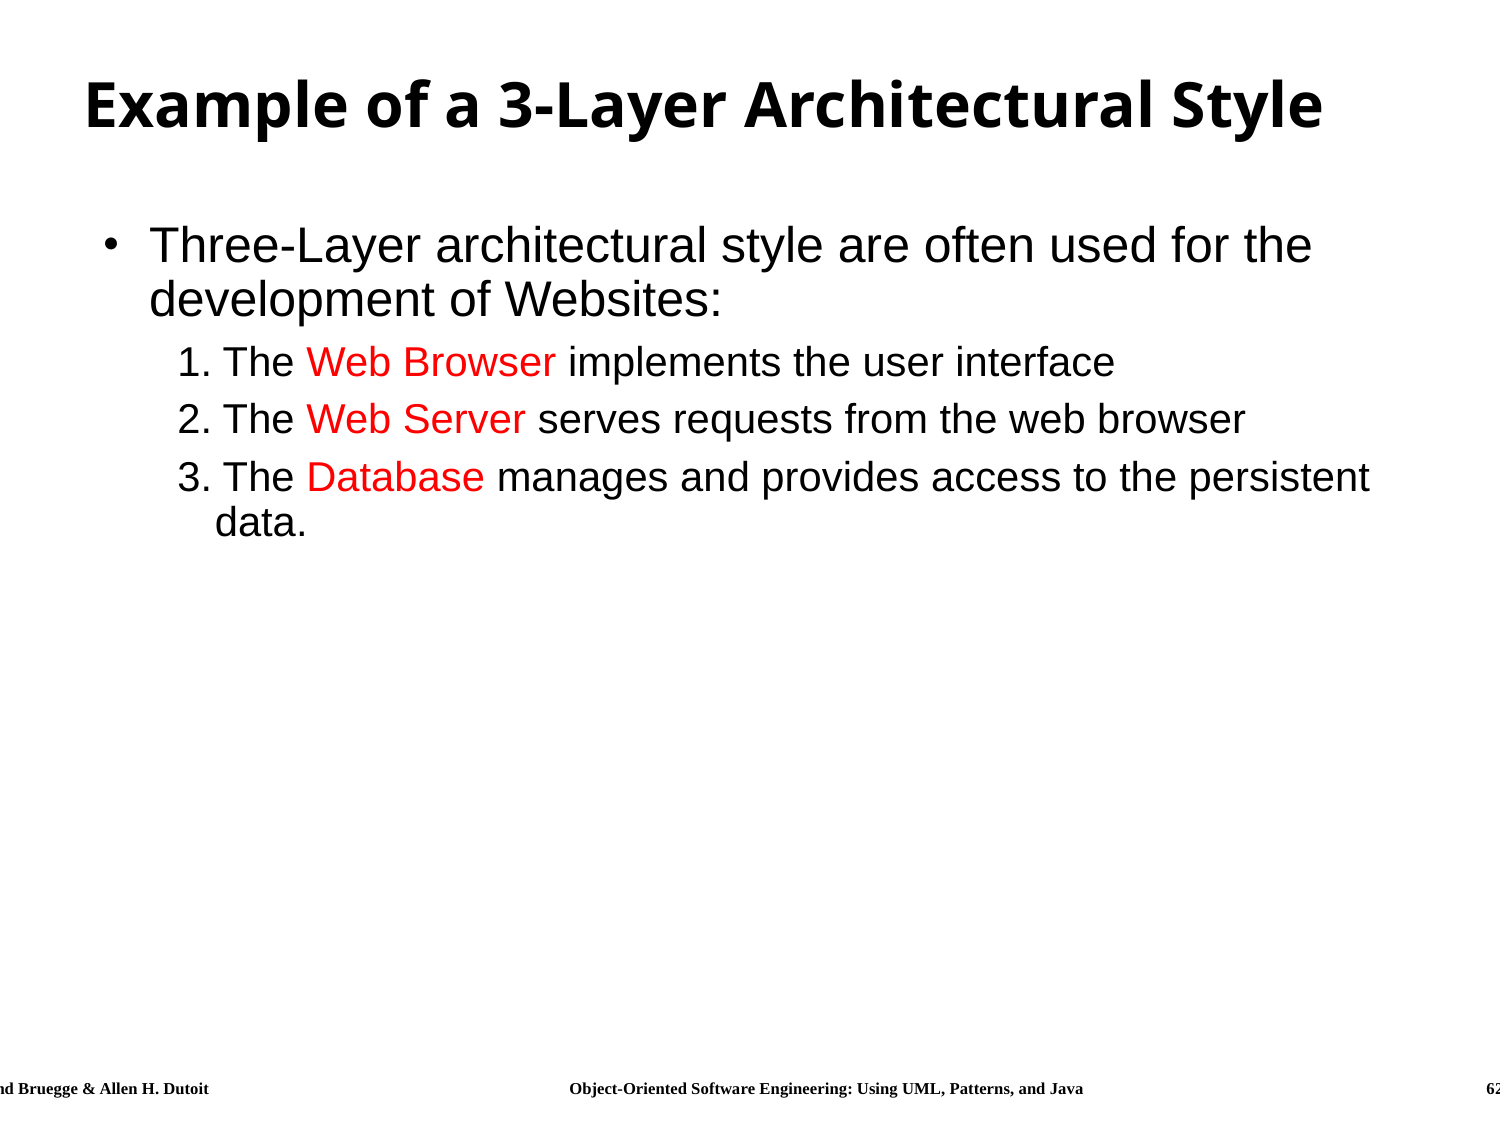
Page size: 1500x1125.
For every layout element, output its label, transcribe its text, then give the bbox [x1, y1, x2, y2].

list Three-Layer architectural style are often used for the development of Websites: 1. The Web Browser implements the user interface 2. The Web Server serves requests from the web browser 3. The Database manages and provides access to the persistent data. [87, 212, 1400, 572]
title Example of a 3-Layer Architectural Style [68, 36, 1407, 179]
